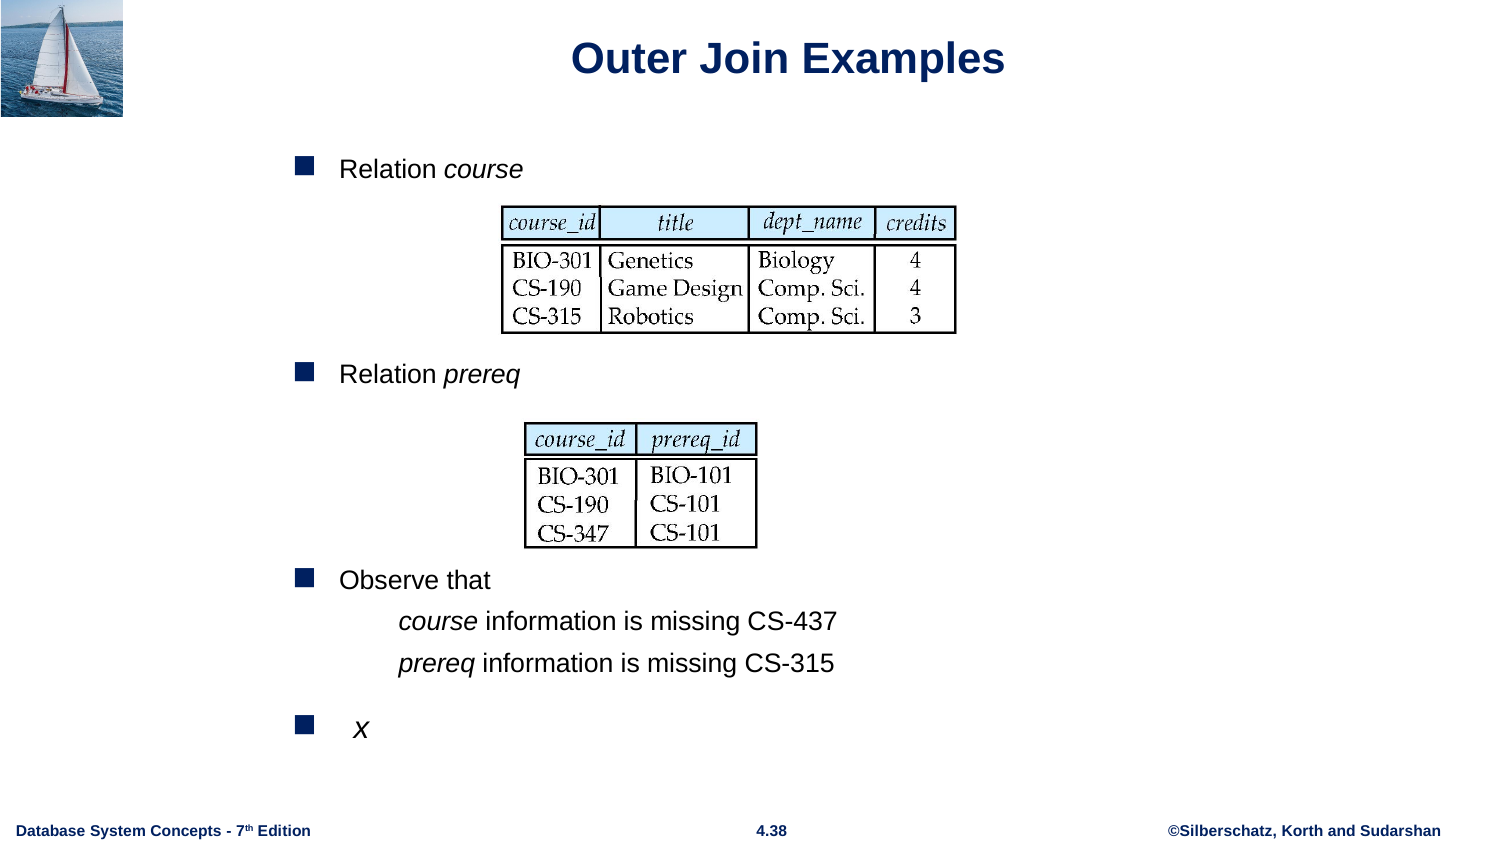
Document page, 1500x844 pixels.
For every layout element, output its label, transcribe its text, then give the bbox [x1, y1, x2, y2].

picture [497, 203, 960, 335]
picture [0, 0, 123, 117]
title Outer Join Examples [125, 14, 1452, 90]
list Relation course Relation prereq Observe that course information is missing CS-437 prereq information is missing CS-315 x [282, 144, 1236, 744]
picture [521, 418, 760, 551]
